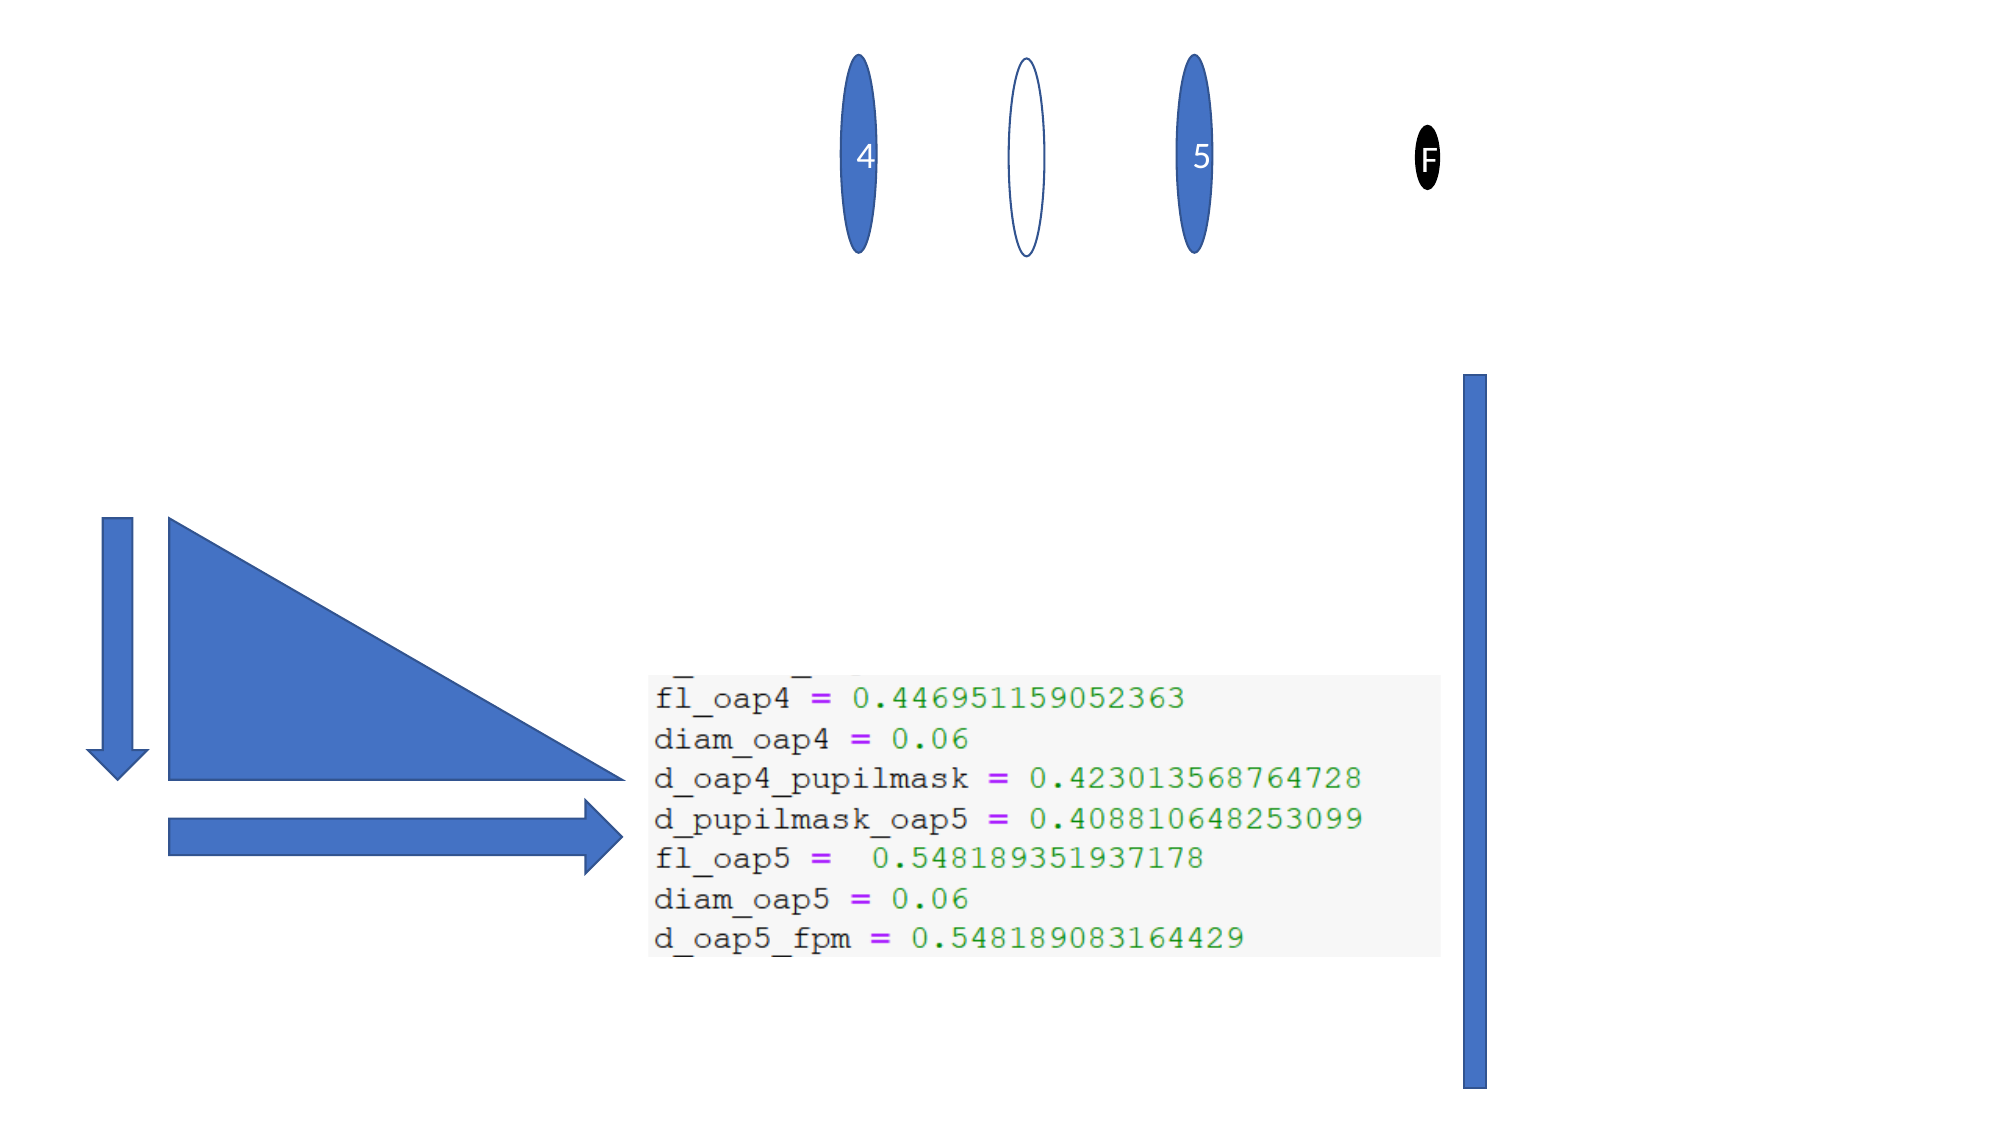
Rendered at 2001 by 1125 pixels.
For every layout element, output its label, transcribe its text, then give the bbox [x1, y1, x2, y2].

text_box S [1007, 57, 1046, 258]
text_box 5 [1175, 53, 1214, 254]
text_box [1463, 374, 1487, 1089]
text_box F [1414, 124, 1441, 191]
text_box [168, 797, 624, 876]
picture [648, 675, 1441, 957]
text_box 4 [839, 53, 878, 254]
text_box [85, 517, 150, 782]
text_box [168, 516, 626, 781]
